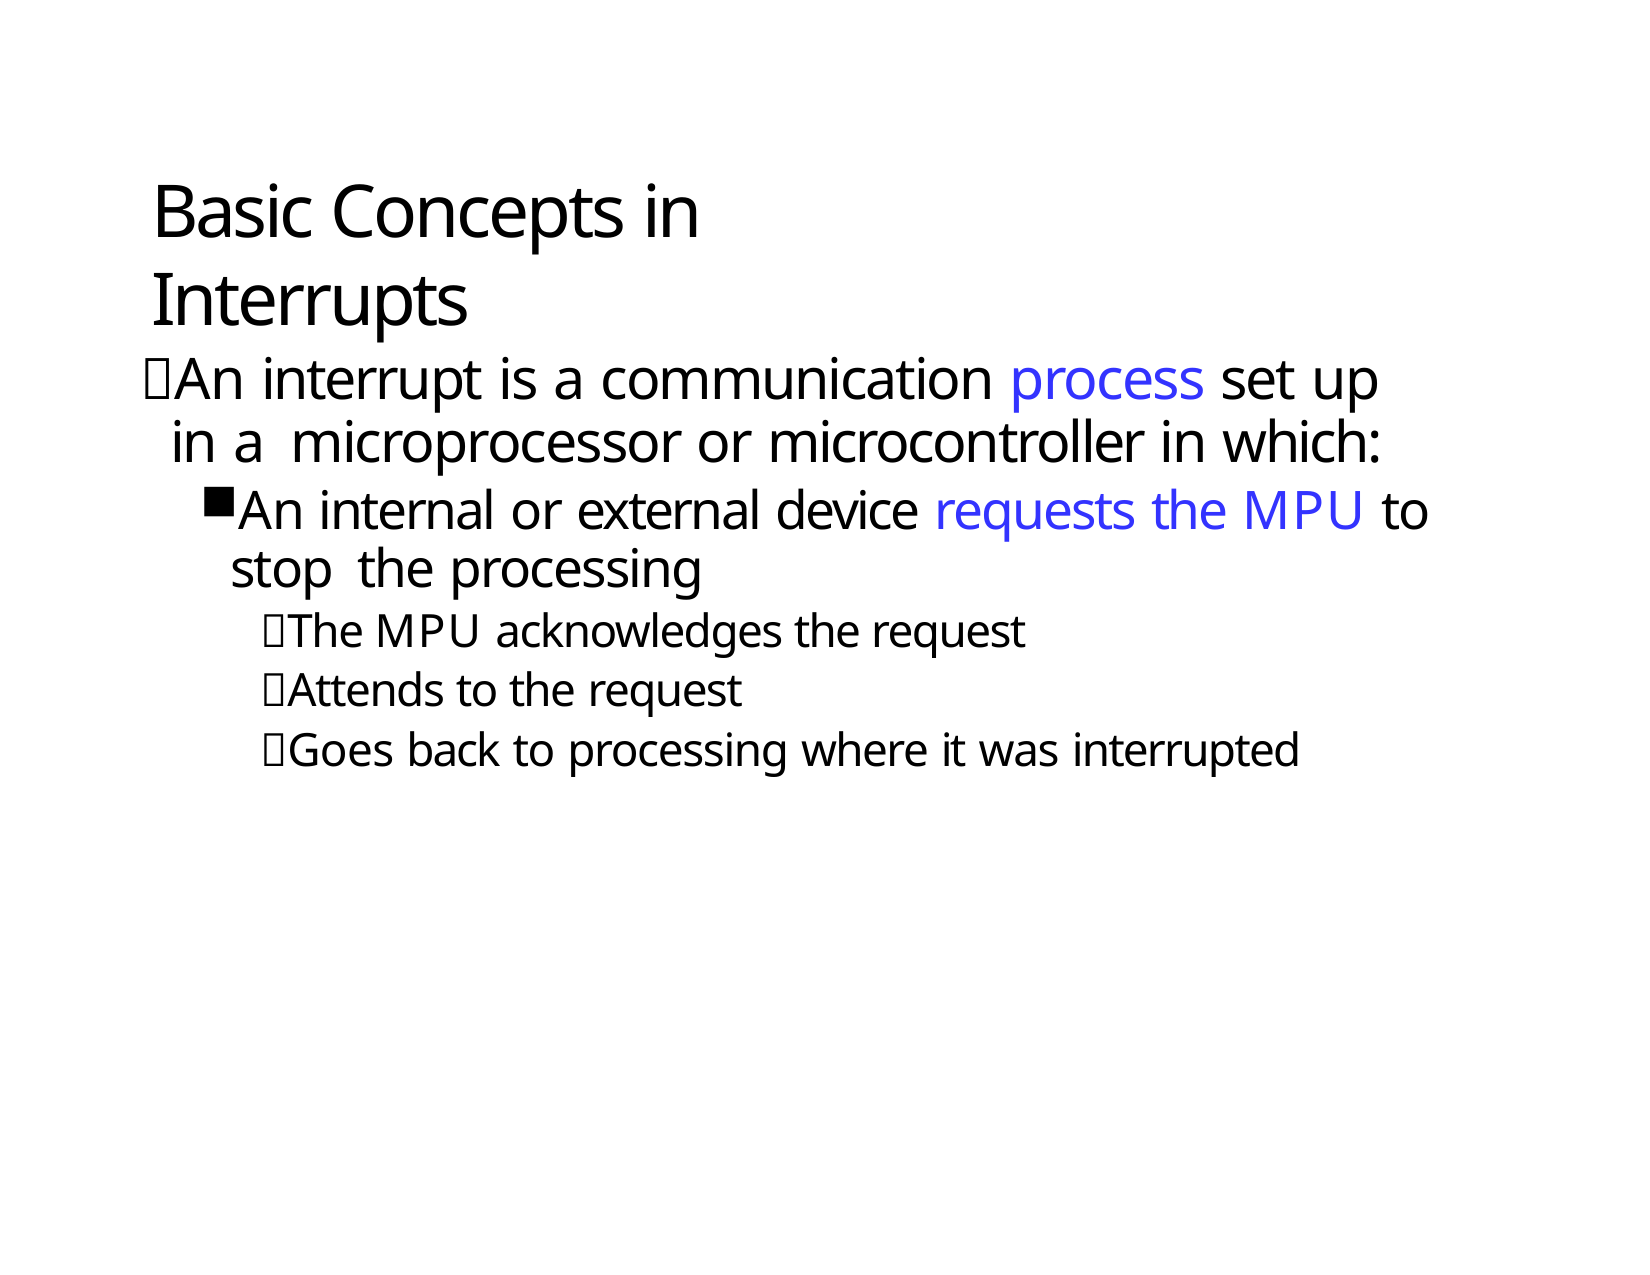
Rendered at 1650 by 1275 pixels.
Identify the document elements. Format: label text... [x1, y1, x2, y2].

text_box An interrupt is a communication process set up in a microprocessor or microcontroller in which: An internal or external device requests the MPU to stop the processing The MPU acknowledges the request Attends to the request Goes back to processing where it was interrupted [138, 338, 1446, 776]
title Basic Concepts in Interrupts [148, 162, 974, 338]
